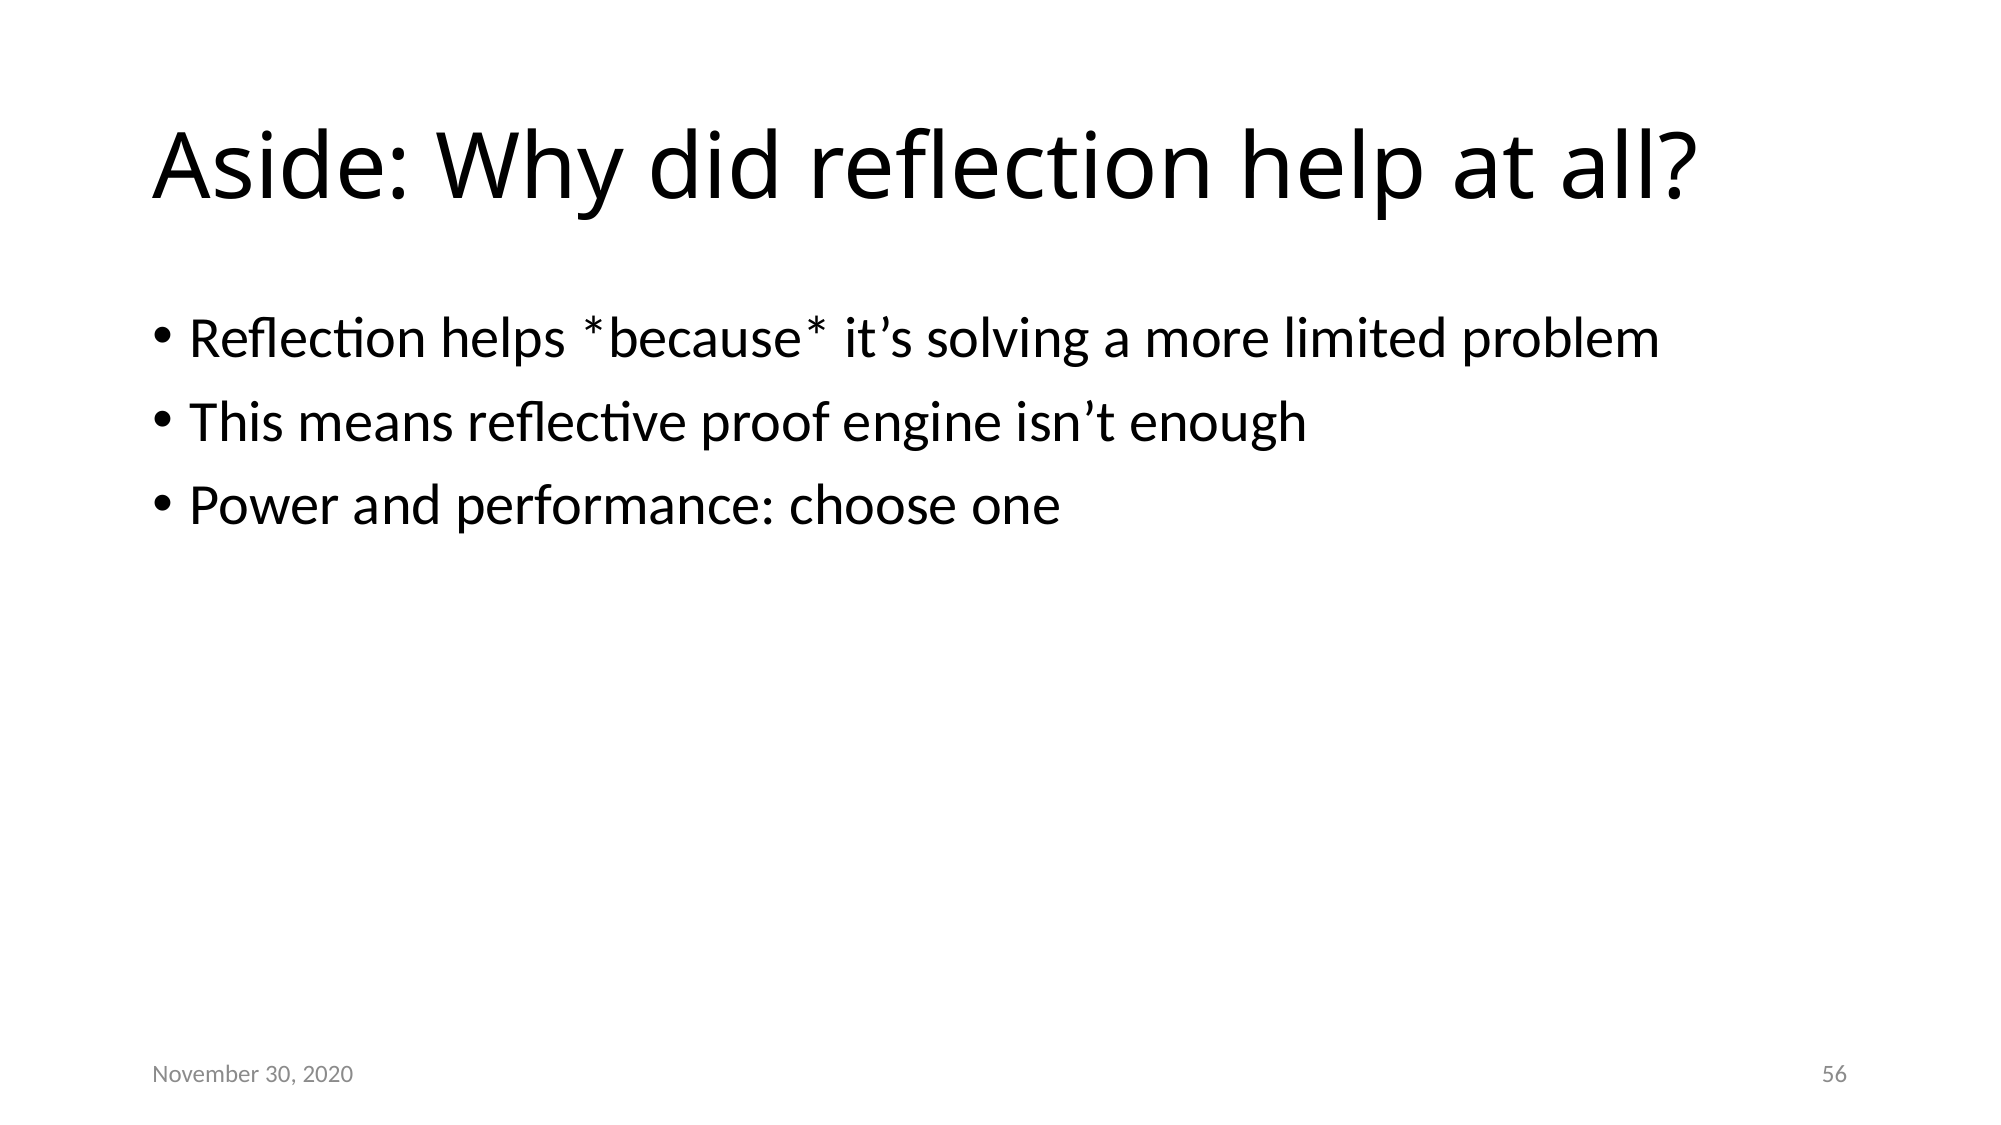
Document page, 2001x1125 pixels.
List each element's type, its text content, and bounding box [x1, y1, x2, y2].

list Reflection helps *because* it’s solving a more limited problem This means reflective proof engine isn’t enough Power and performance: choose one [137, 299, 1863, 1014]
title Aside: Why did reflection help at all? [137, 59, 1863, 278]
slide_number 56 [1412, 1042, 1863, 1103]
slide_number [137, 1042, 588, 1103]
